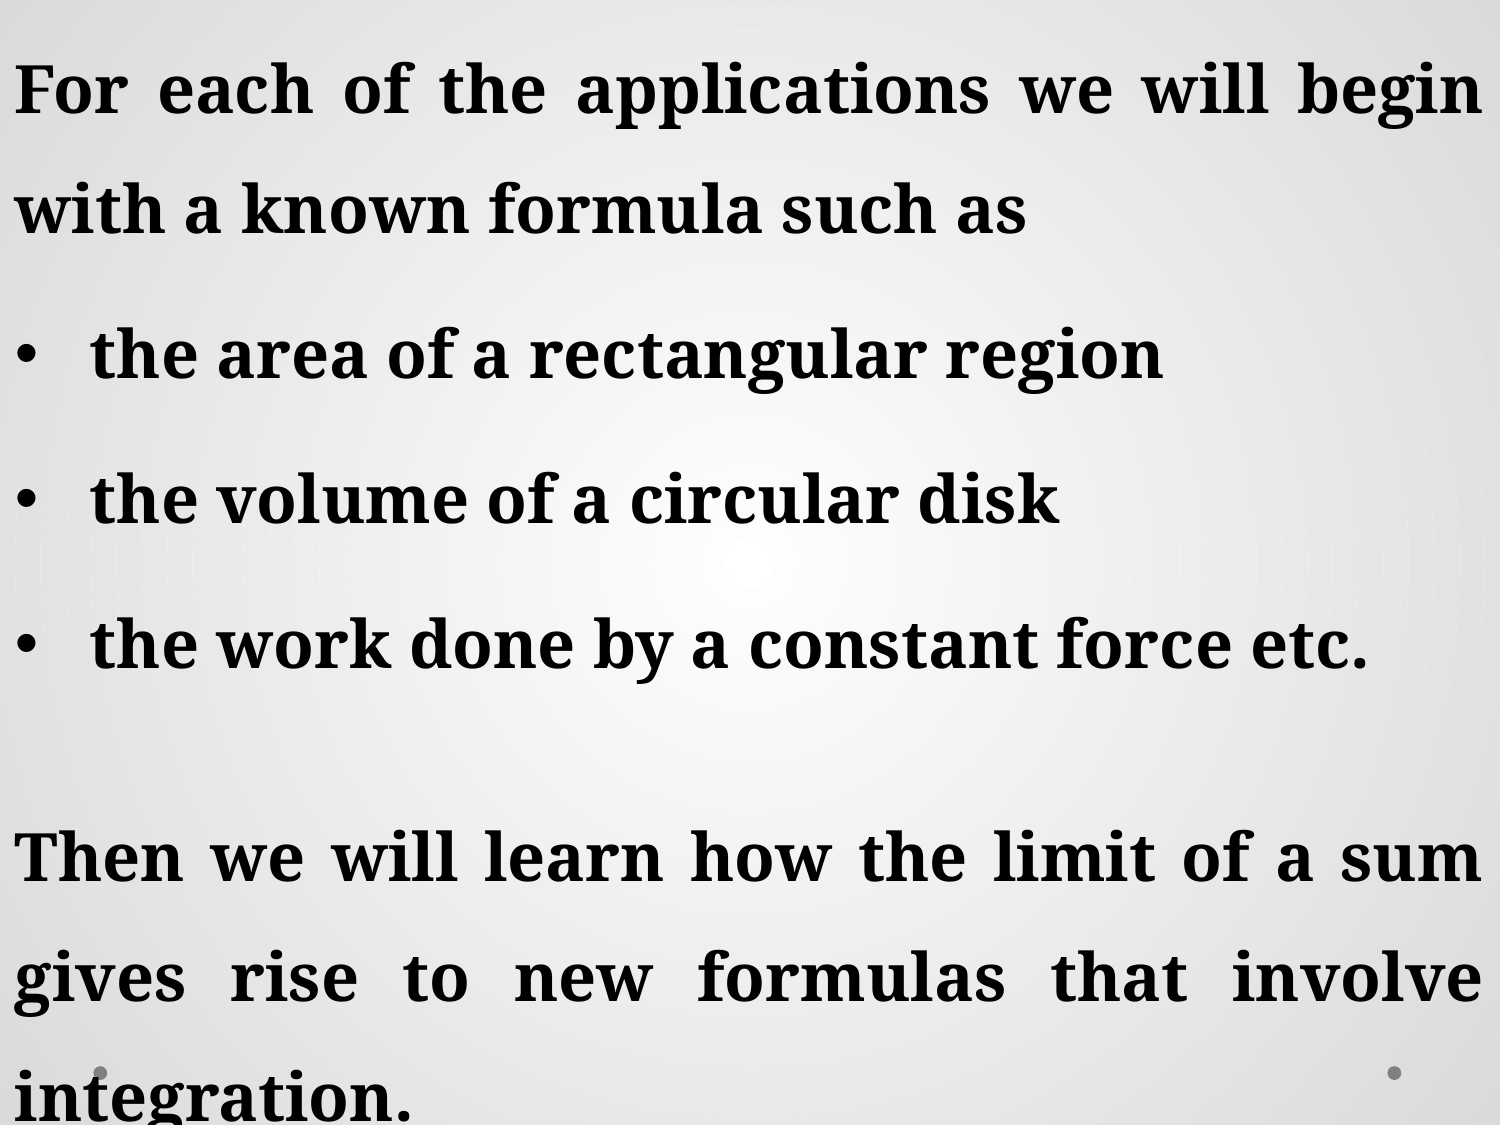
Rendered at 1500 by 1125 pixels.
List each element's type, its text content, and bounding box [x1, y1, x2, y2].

text_box Then we will learn how the limit of a sum gives rise to new formulas that involve integration. [0, 767, 1500, 1125]
